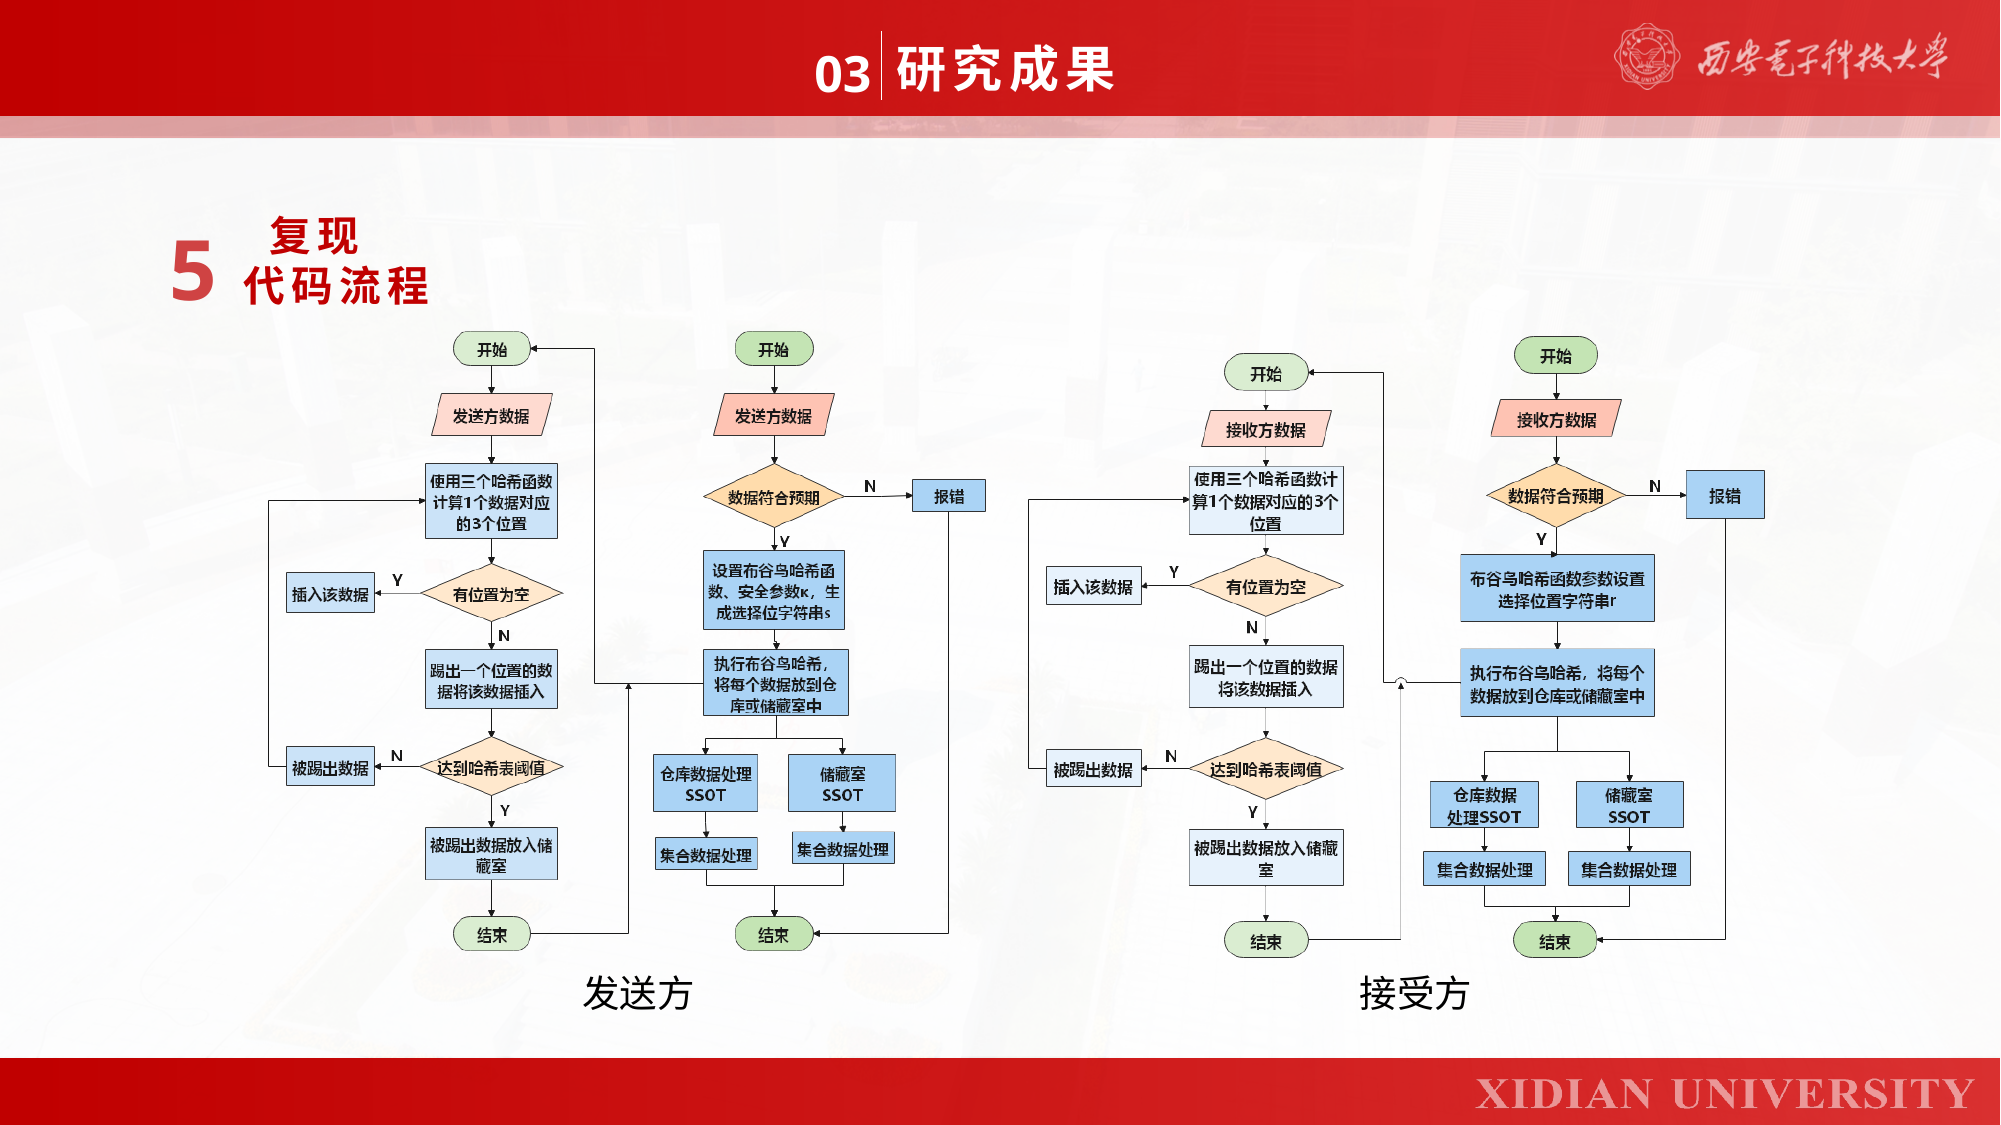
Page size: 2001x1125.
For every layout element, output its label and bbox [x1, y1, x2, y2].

text_box [1475, 22, 1975, 1109]
text_box [151, 202, 724, 326]
picture [1011, 323, 1786, 962]
picture [251, 319, 1004, 971]
text_box [0, 0, 2000, 1125]
